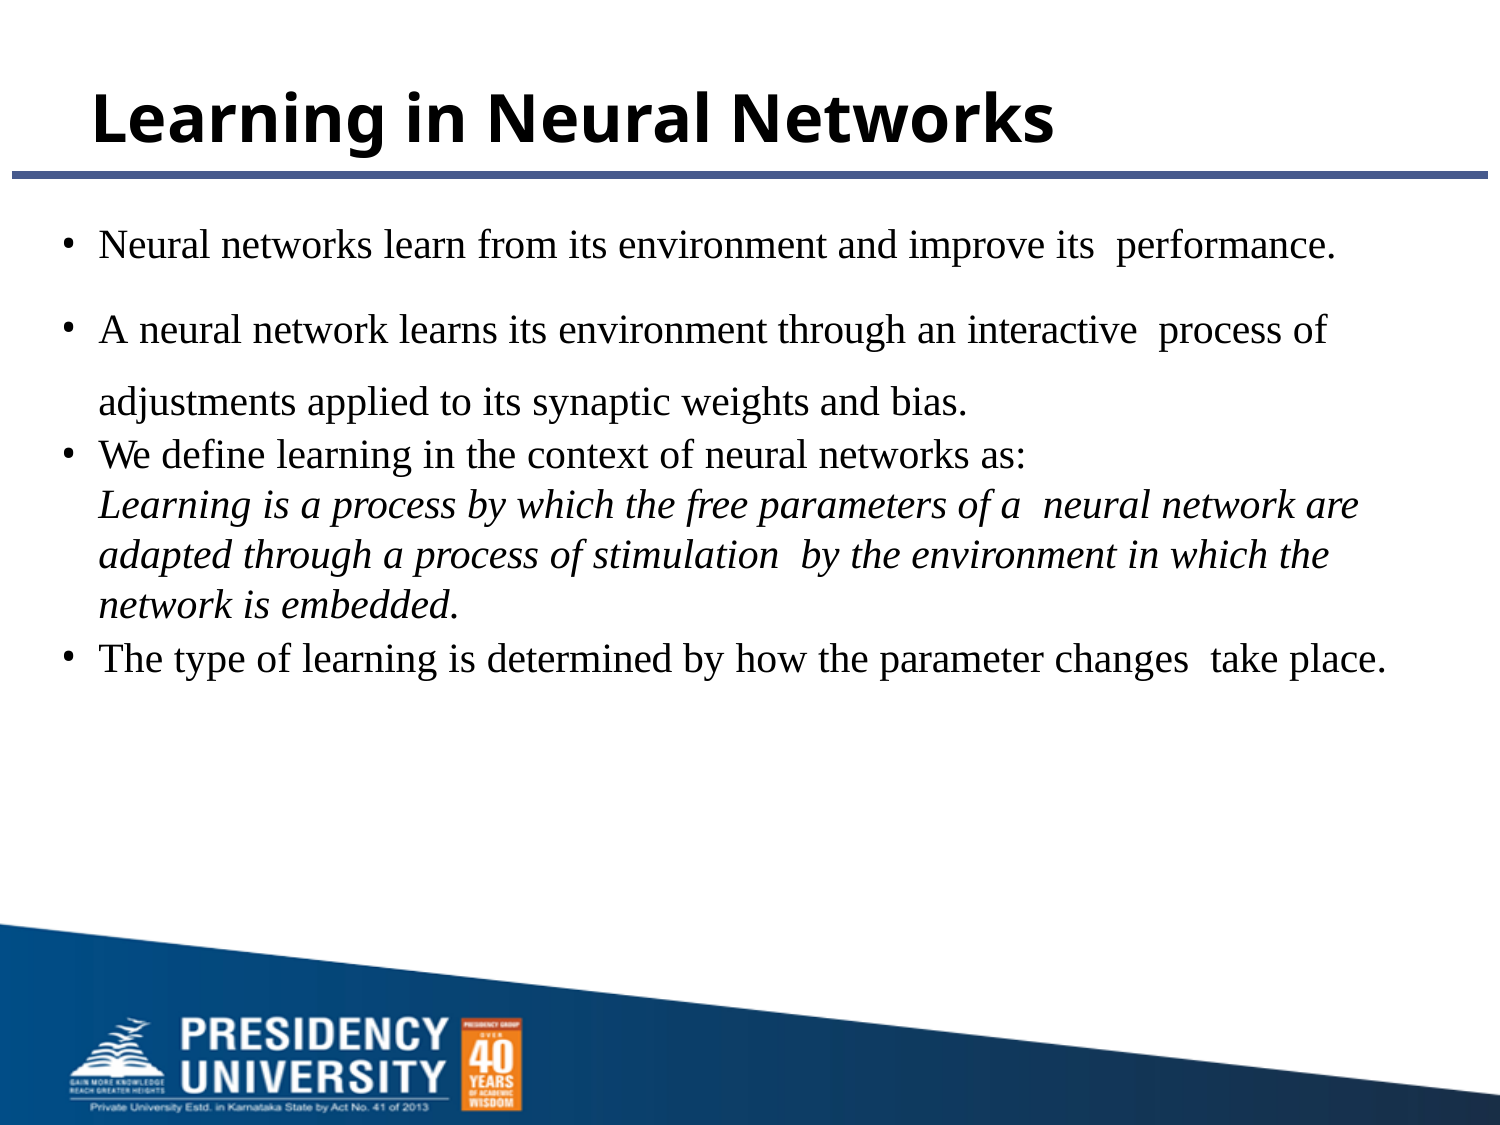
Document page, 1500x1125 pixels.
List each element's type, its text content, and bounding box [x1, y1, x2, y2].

picture [0, 921, 1500, 1125]
list Neural networks learn from its environment and improve its performance. A neural network learns its environment through an interactive process of adjustments applied to its synaptic weights and bias. We define learning in the context of neural networks as: Learning is a process by which the free parameters of a neural network are adapted through a process of stimulation by the environment in which the network is embedded. The type of learning is determined by how the parameter changes take place. [43, 187, 1457, 825]
title Learning in Neural Networks [75, 0, 1349, 164]
